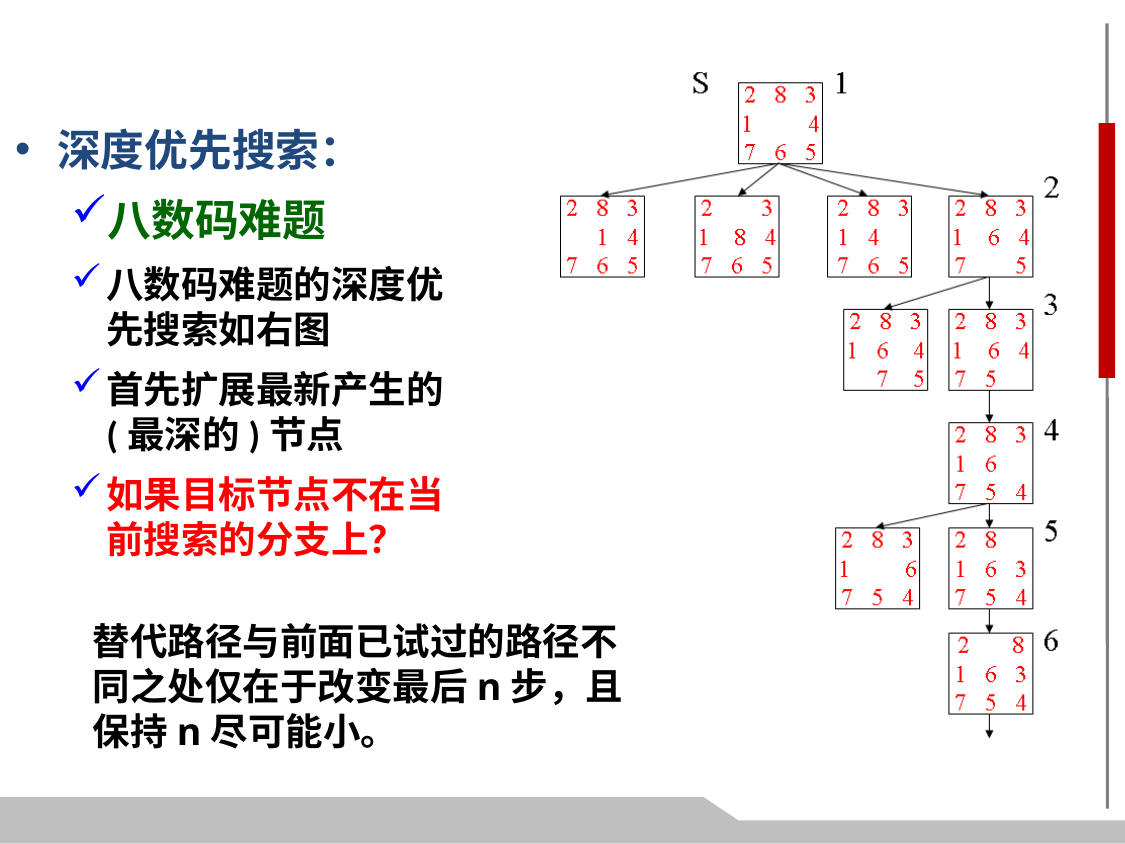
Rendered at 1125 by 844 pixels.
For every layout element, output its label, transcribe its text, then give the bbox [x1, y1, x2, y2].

picture [558, 58, 1088, 753]
list 深度优先搜索： 八数码难题 八数码难题的深度优先搜索如右图 首先扩展最新产生的(最深的)节点 如果目标节点不在当前搜索的分支上？ [0, 114, 479, 687]
text_box 替代路径与前面已试过的路径不同之处仅在于改变最后n步，且保持n尽可能小。 [78, 610, 641, 761]
